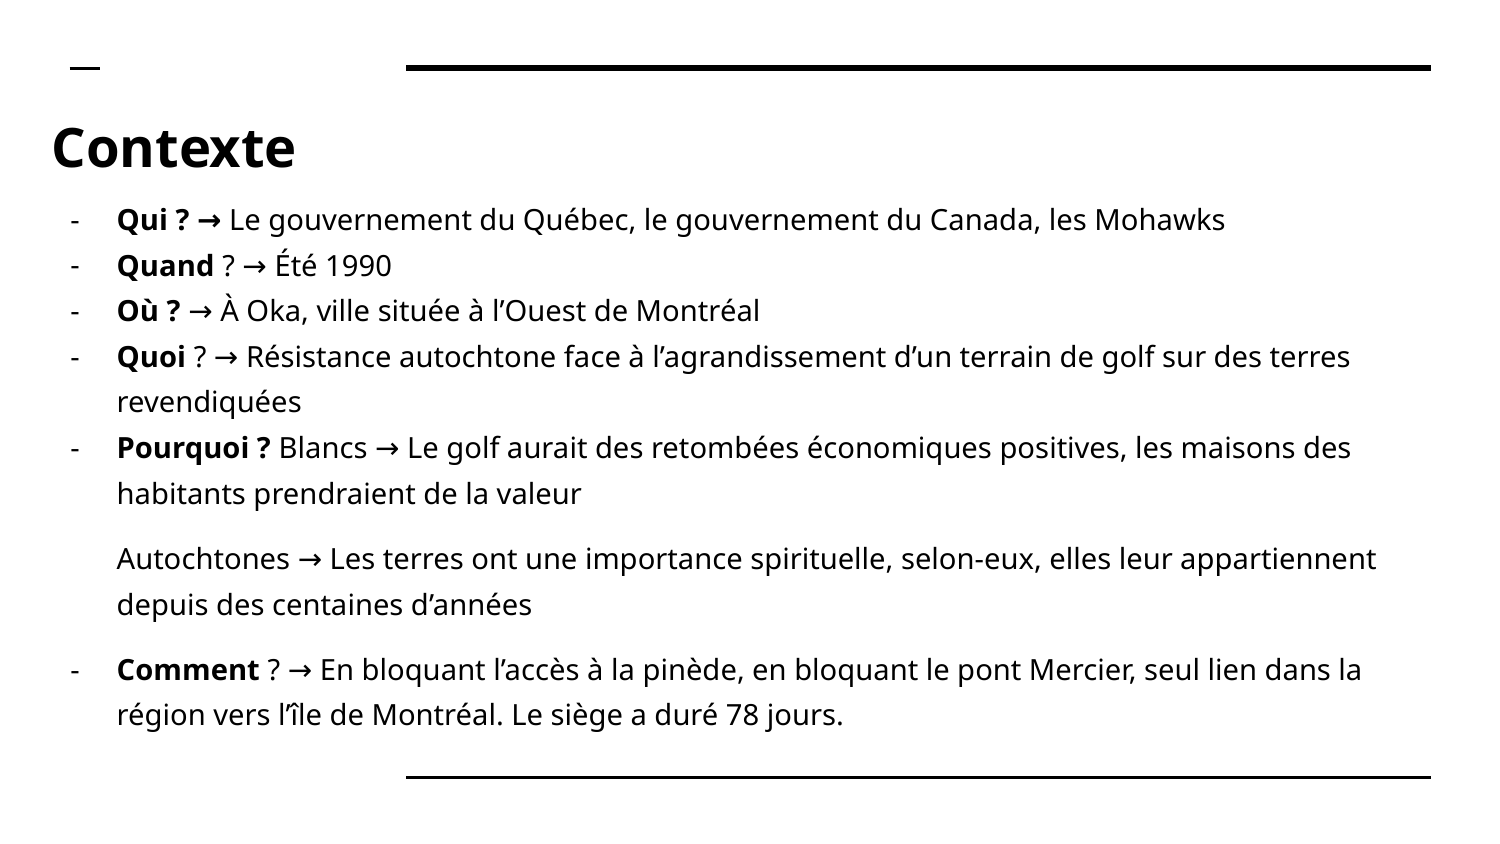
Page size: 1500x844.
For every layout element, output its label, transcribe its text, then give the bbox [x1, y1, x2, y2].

list Qui ? → Le gouvernement du Québec, le gouvernement du Canada, les Mohawks Quand ? → Été 1990 Où ? → À Oka, ville située à l’Ouest de Montréal Quoi ? → Résistance autochtone face à l’agrandissement d’un terrain de golf sur des terres revendiquées Pourquoi ? Blancs → Le golf aurait des retombées économiques positives, les maisons des habitants prendraient de la valeur Autochtones → Les terres ont une importance spirituelle, selon-eux, elles leur appartiennent depuis des centaines d’années Comment ? → En bloquant l’accès à la pinède, en bloquant le pont Mercier, seul lien dans la région vers l’île de Montréal. Le siège a duré 78 jours. [38, 178, 1433, 755]
title Contexte [36, 94, 1431, 199]
